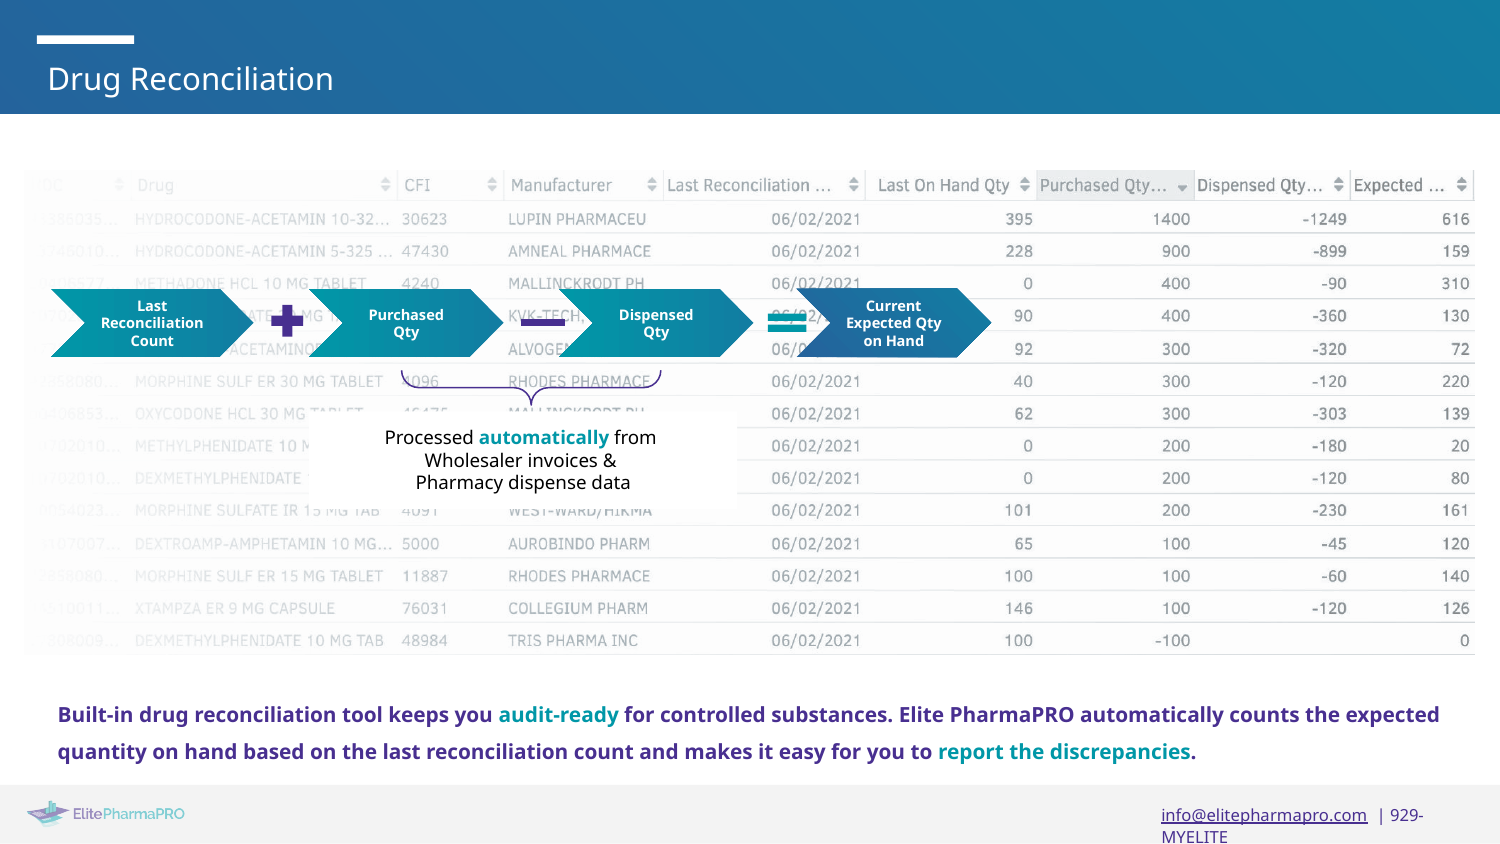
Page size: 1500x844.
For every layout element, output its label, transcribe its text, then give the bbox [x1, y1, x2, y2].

text_box Drug Reconciliation [32, 44, 668, 113]
text_box [0, 0, 1500, 114]
text_box Built-in drug reconciliation tool keeps you audit-ready for controlled substances. Elite PharmaPRO automatically counts the expected quantity on hand based on the last reconciliation count and makes it easy for you to report the discrepancies. [42, 673, 1469, 779]
picture [20, 792, 189, 837]
text_box [0, 784, 1500, 844]
text_box info@elitepharmapro.com | 929-MYELITE [1146, 789, 1490, 844]
text_box [36, 35, 135, 44]
picture [24, 170, 1476, 656]
